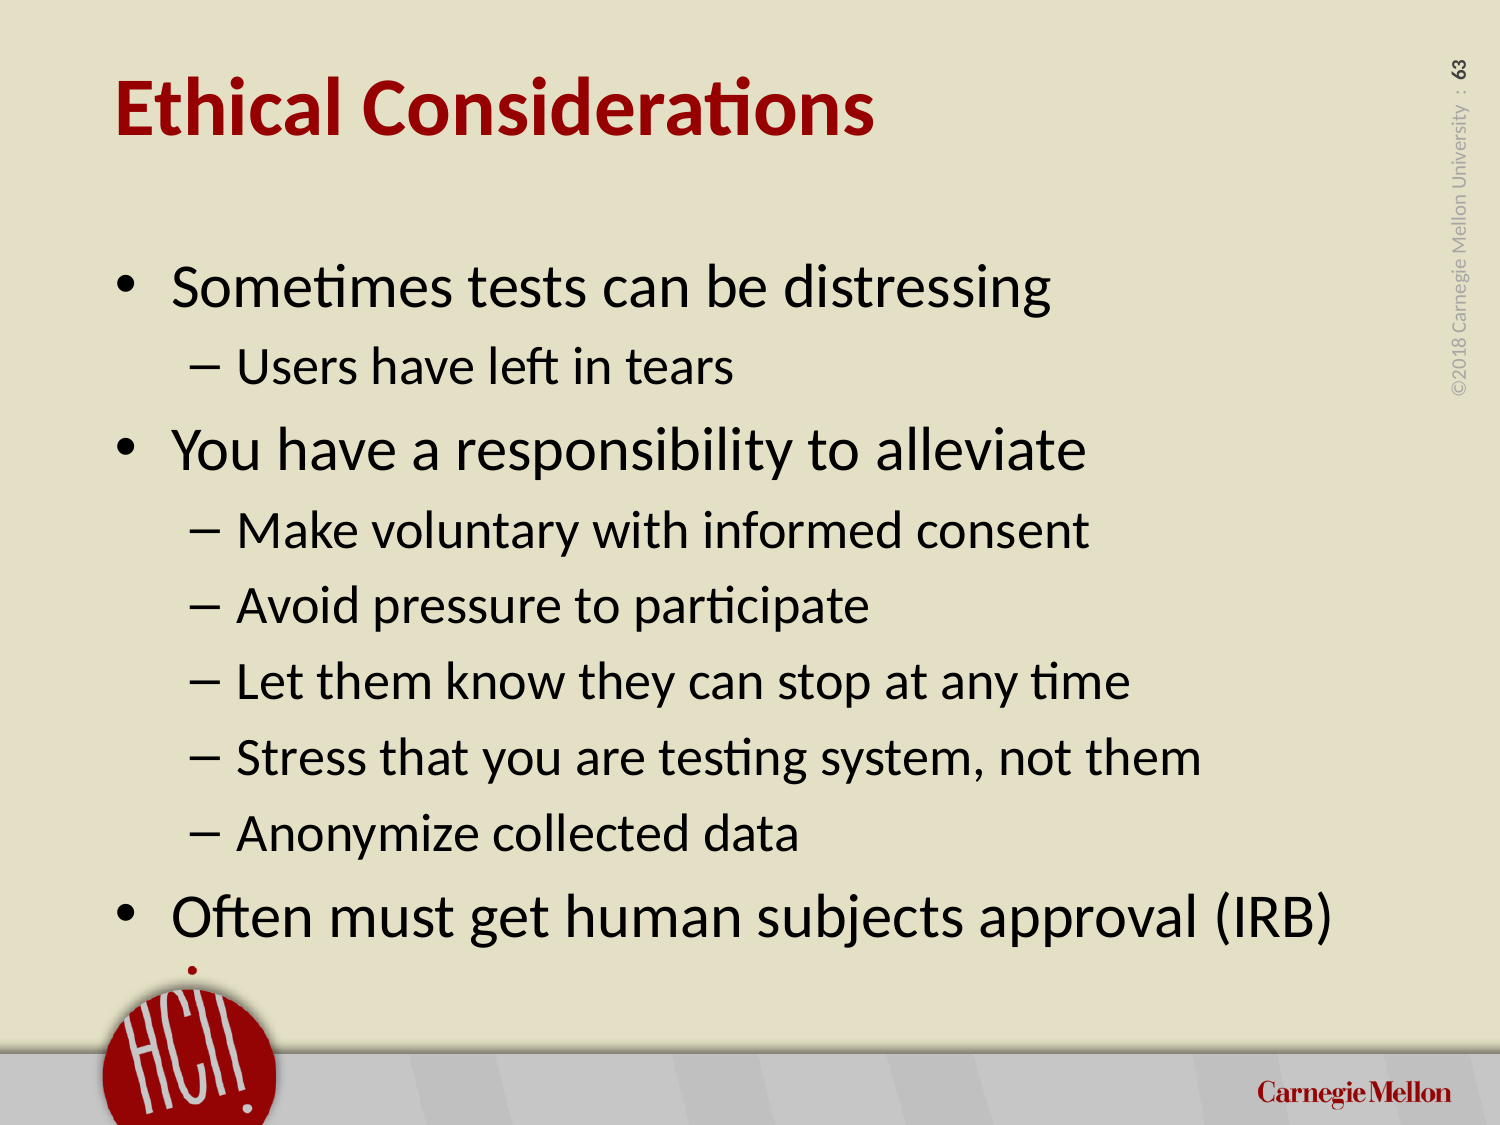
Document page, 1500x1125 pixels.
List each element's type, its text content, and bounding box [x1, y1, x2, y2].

title Ethical Considerations [99, 45, 1425, 233]
picture [0, 0, 1500, 1125]
list Sometimes tests can be distressing Users have left in tears You have a responsibility to alleviate Make voluntary with informed consent Avoid pressure to participate Let them know they can stop at any time Stress that you are testing system, not them Anonymize collected data Often must get human subjects approval (IRB) [99, 237, 1500, 980]
